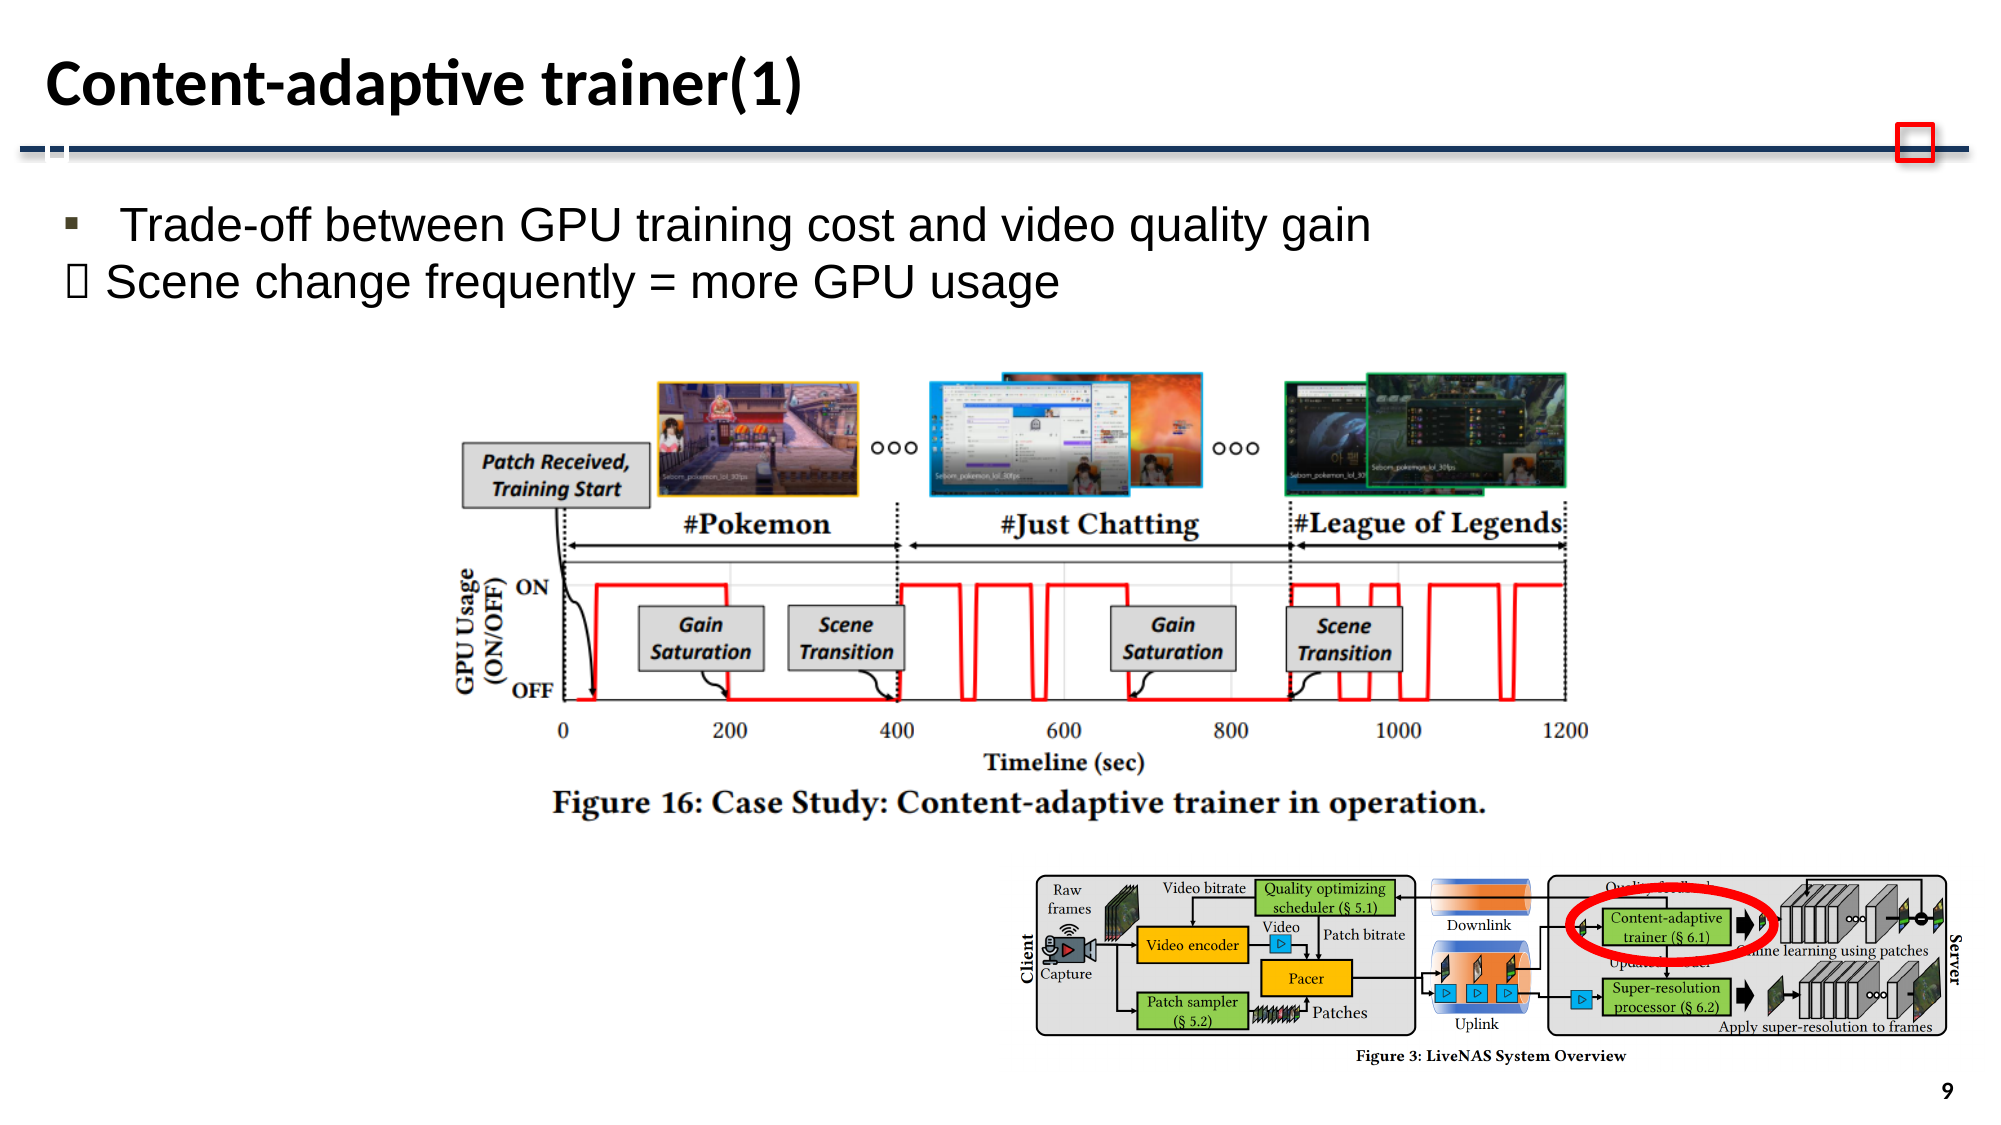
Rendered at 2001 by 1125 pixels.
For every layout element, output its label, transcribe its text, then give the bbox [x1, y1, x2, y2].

picture [418, 332, 1642, 835]
slide_number 9 [1826, 1080, 1969, 1108]
title Content-adaptive trainer(1) [31, 7, 1969, 151]
text_box Trade-off between GPU training cost and video quality gain  Scene change frequently = more GPU usage [48, 186, 1524, 299]
picture [999, 853, 1985, 1072]
